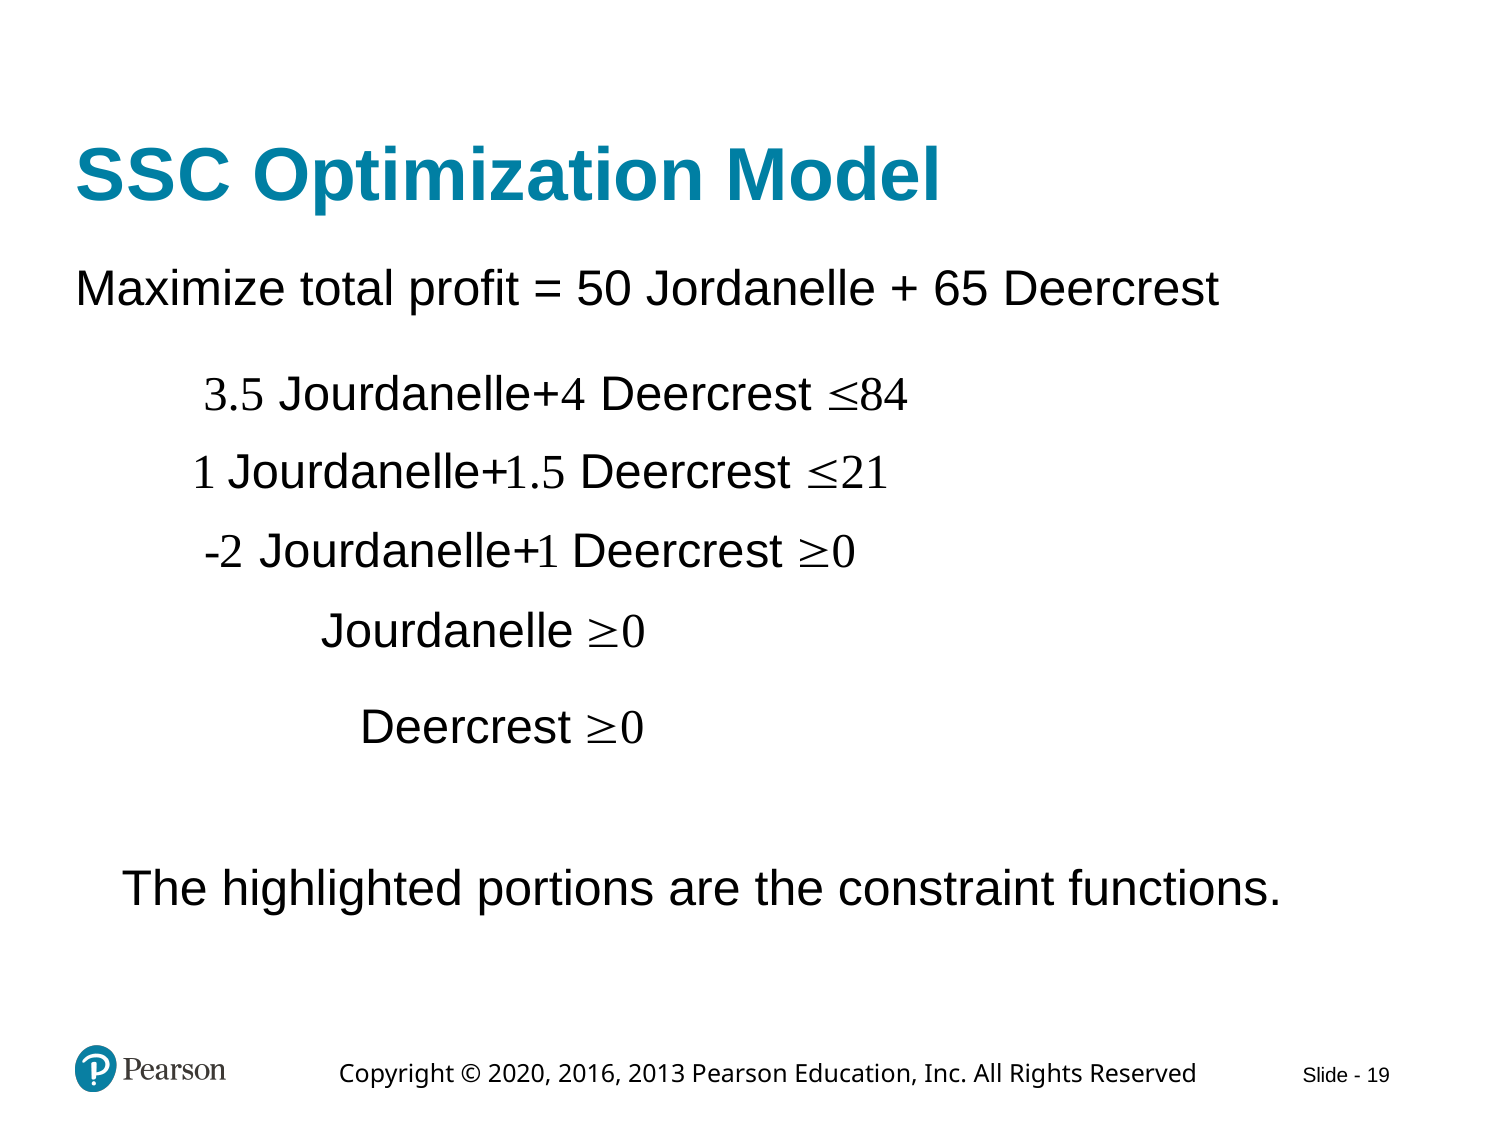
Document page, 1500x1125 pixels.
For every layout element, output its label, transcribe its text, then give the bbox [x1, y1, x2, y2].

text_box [355, 698, 652, 757]
picture [75, 1078, 86, 1092]
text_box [197, 365, 917, 423]
list Maximize total profit = 50 Jordanelle + 65 Deercrest [75, 254, 1323, 325]
title S S C Optimization Model [75, 35, 1425, 216]
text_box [197, 523, 864, 581]
list The highlighted portions are the constraint functions. [106, 839, 1323, 908]
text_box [189, 443, 893, 501]
picture [101, 1045, 226, 1092]
picture [75, 1045, 90, 1061]
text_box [314, 602, 656, 660]
picture [83, 1054, 109, 1079]
